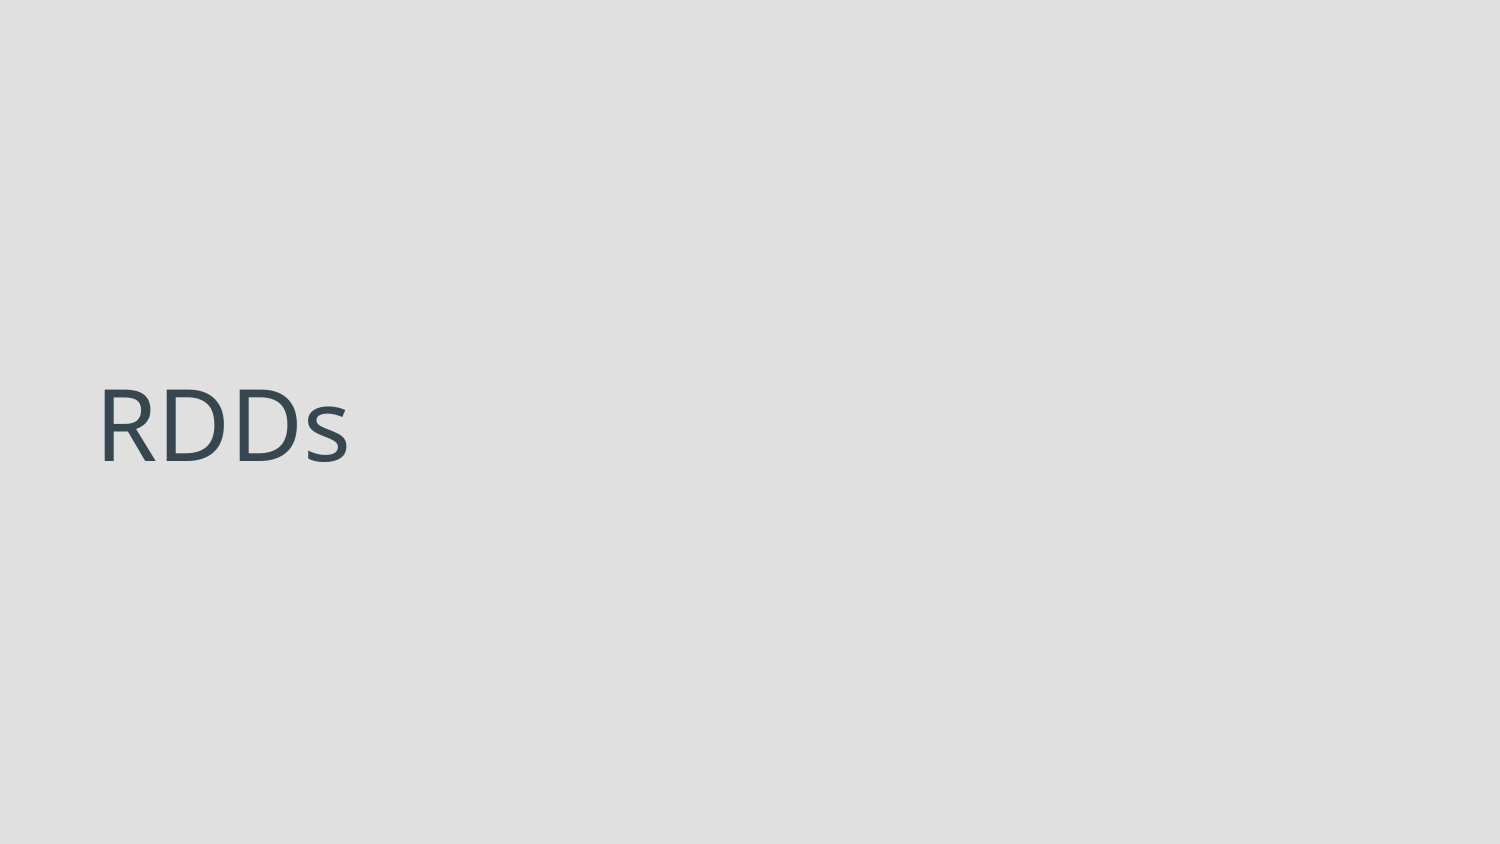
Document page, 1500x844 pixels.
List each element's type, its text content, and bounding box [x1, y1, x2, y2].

title RDDs [80, 86, 1102, 758]
